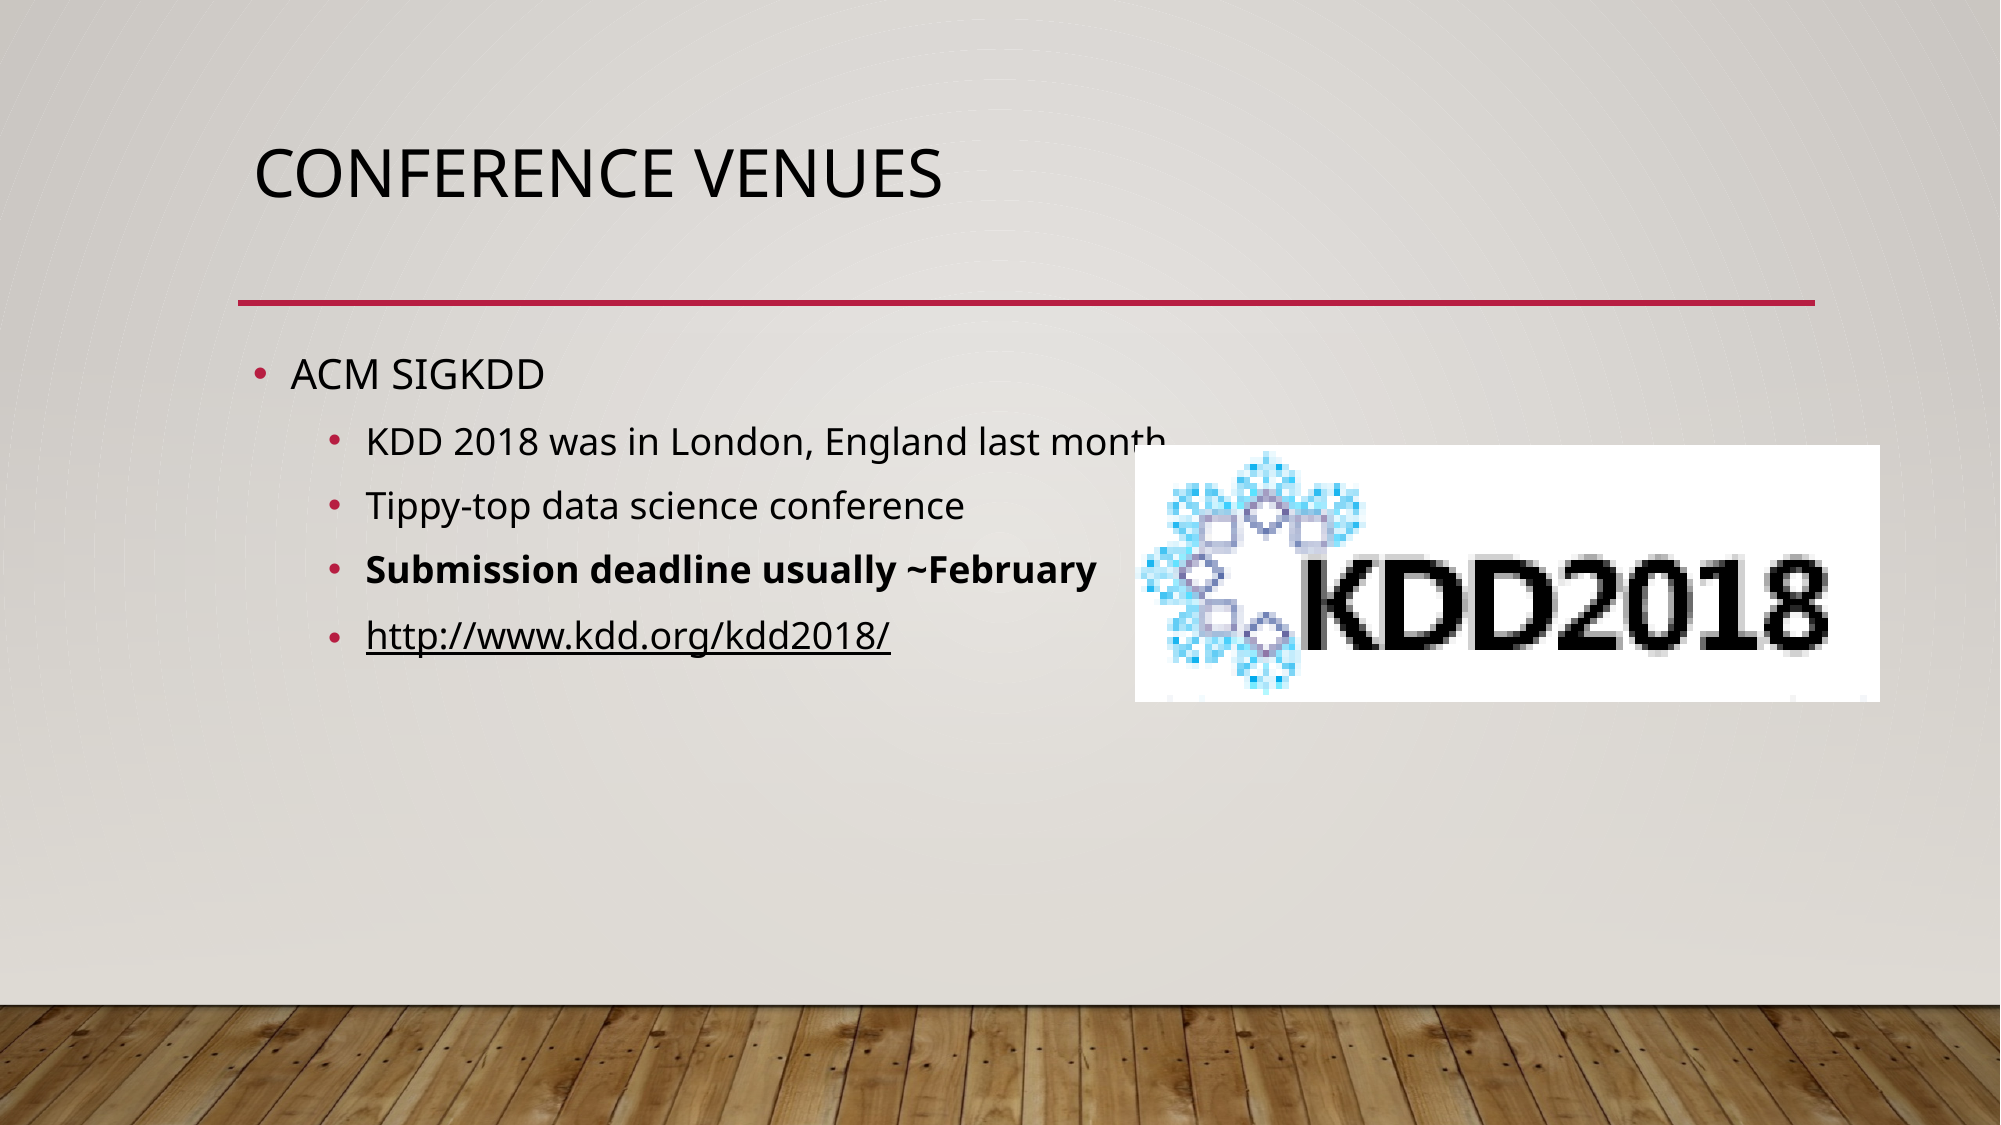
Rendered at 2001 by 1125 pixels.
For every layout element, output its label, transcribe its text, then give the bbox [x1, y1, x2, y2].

title Conference Venues [238, 131, 1814, 305]
picture [0, 1005, 2000, 1125]
list ACM SIGKDD KDD 2018 was in London, England last month Tippy-top data science conference Submission deadline usually ~February http://www.kdd.org/kdd2018/ [238, 330, 1814, 897]
picture [1135, 445, 1880, 703]
